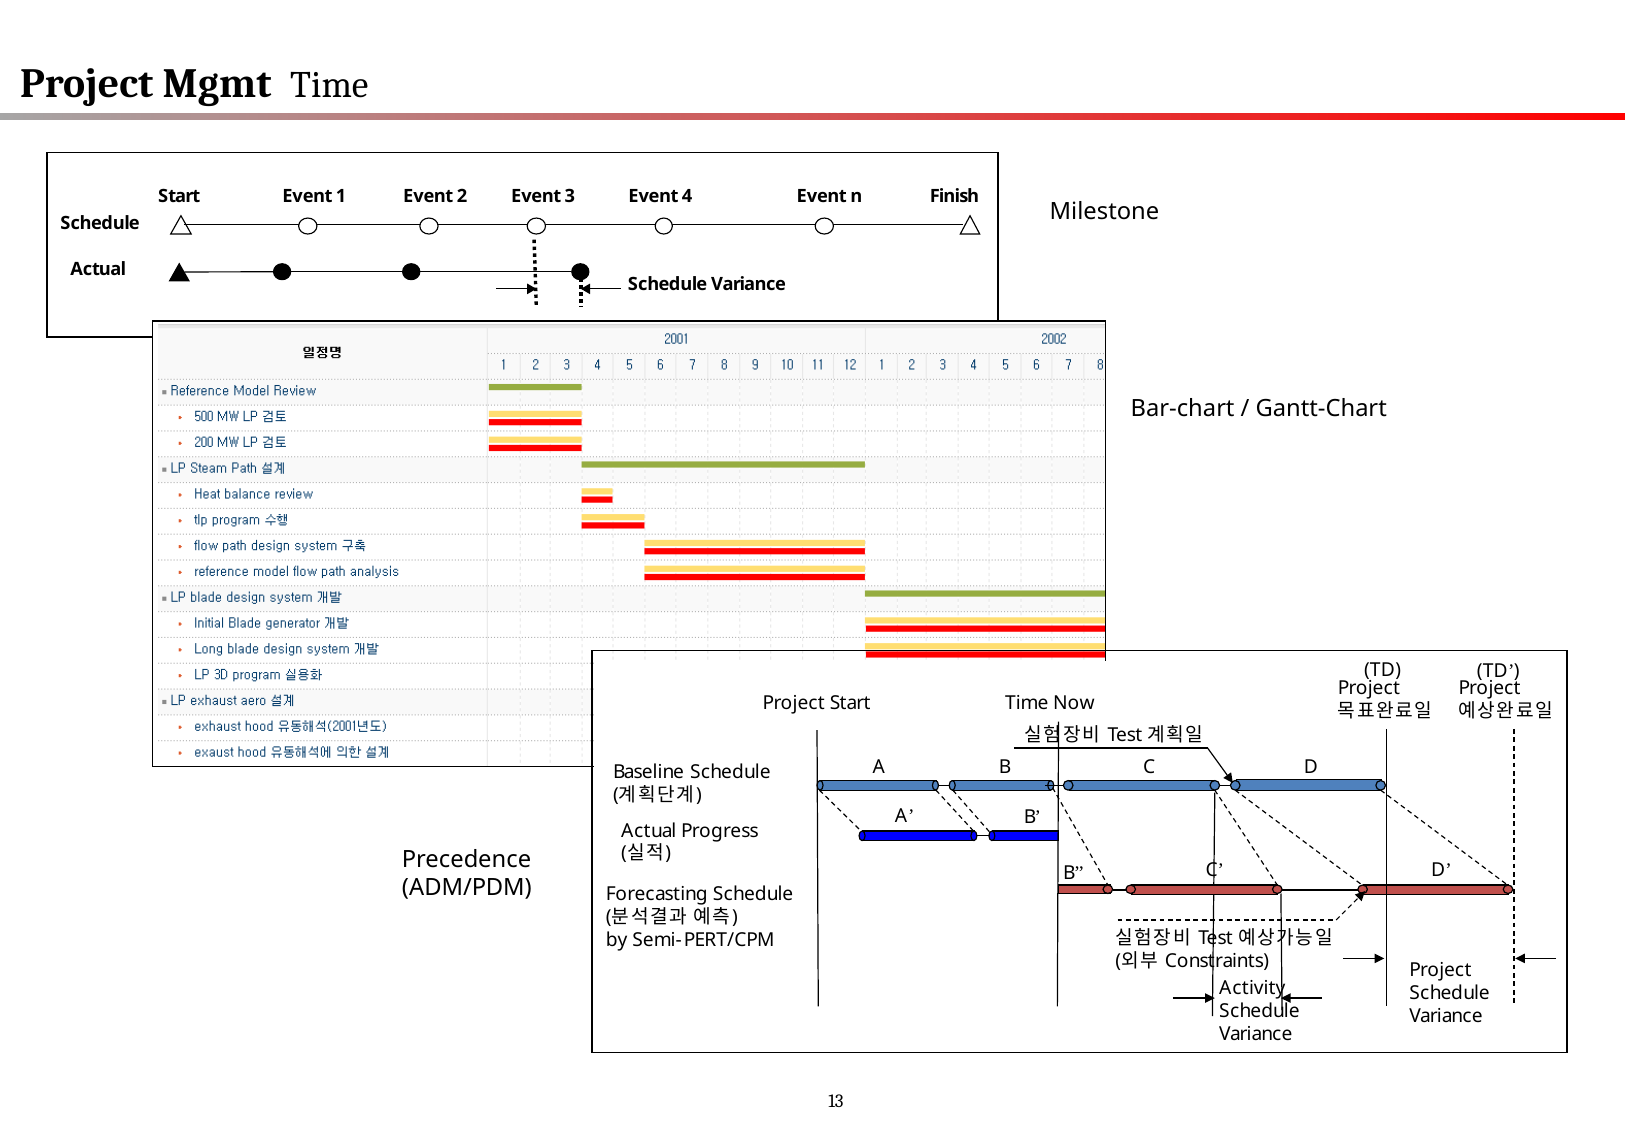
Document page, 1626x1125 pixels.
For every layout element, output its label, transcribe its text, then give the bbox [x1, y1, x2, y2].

picture [47, 153, 1567, 1052]
text_box Bar-chart / Gantt-Chart [1115, 384, 1402, 429]
text_box 13 [813, 1080, 869, 1119]
text_box Precedence (ADM/PDM) [387, 835, 547, 908]
text_box Milestone [1034, 188, 1175, 232]
text_box Project Mgmt Time [5, 48, 384, 113]
